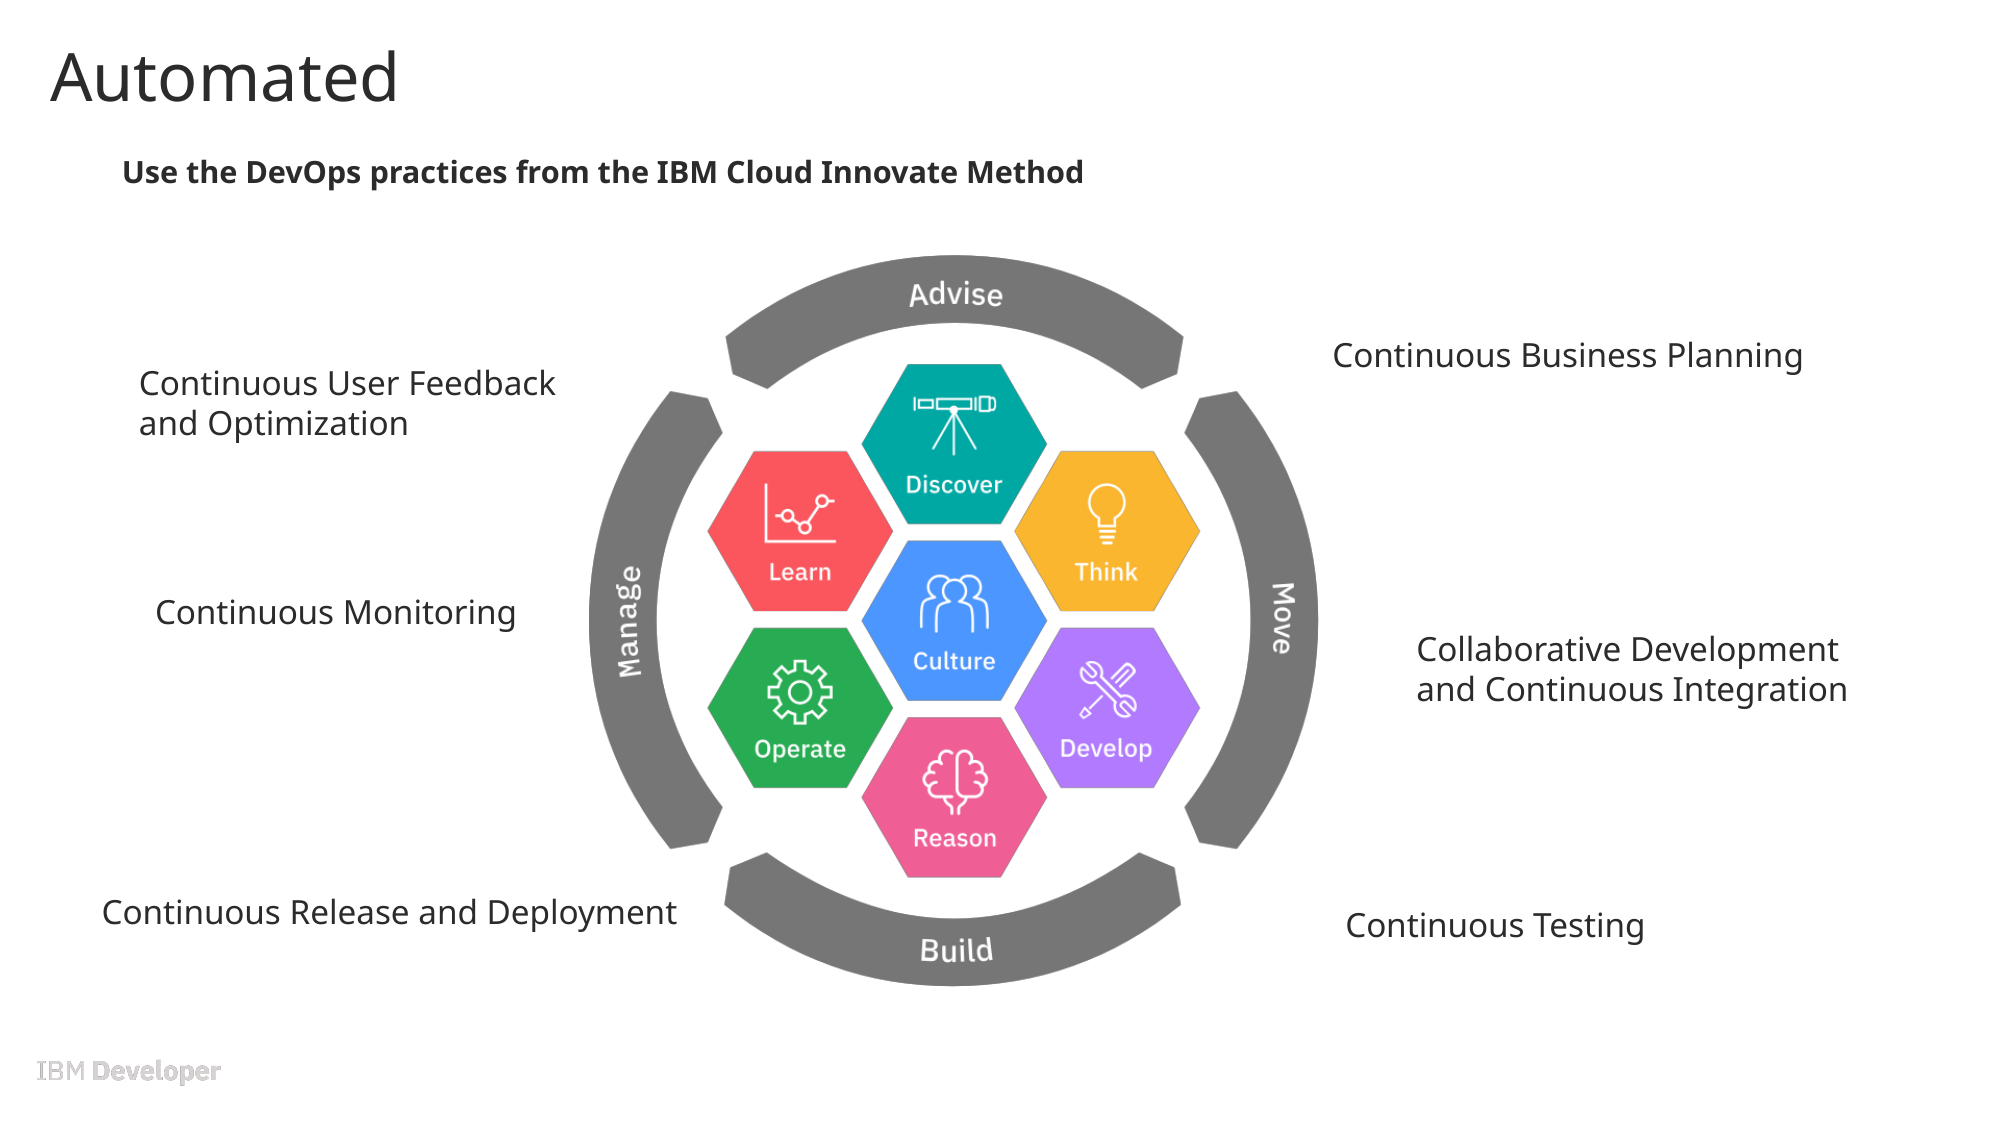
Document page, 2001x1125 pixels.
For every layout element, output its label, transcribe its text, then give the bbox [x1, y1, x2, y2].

title Automated [50, 43, 101, 128]
text_box Continuous Release and Deployment [86, 883, 584, 939]
text_box Collaborative Development and Continuous Integration [1401, 620, 1912, 716]
text_box Continuous Testing [1330, 896, 1661, 952]
text_box Continuous User Feedback and Optimization [124, 354, 584, 450]
list Use the DevOps practices from the IBM Cloud Innovate Method [101, 0, 2000, 500]
picture [589, 254, 1319, 987]
text_box Continuous Business Planning [1323, 326, 1820, 382]
text_box Continuous Monitoring [140, 583, 533, 639]
